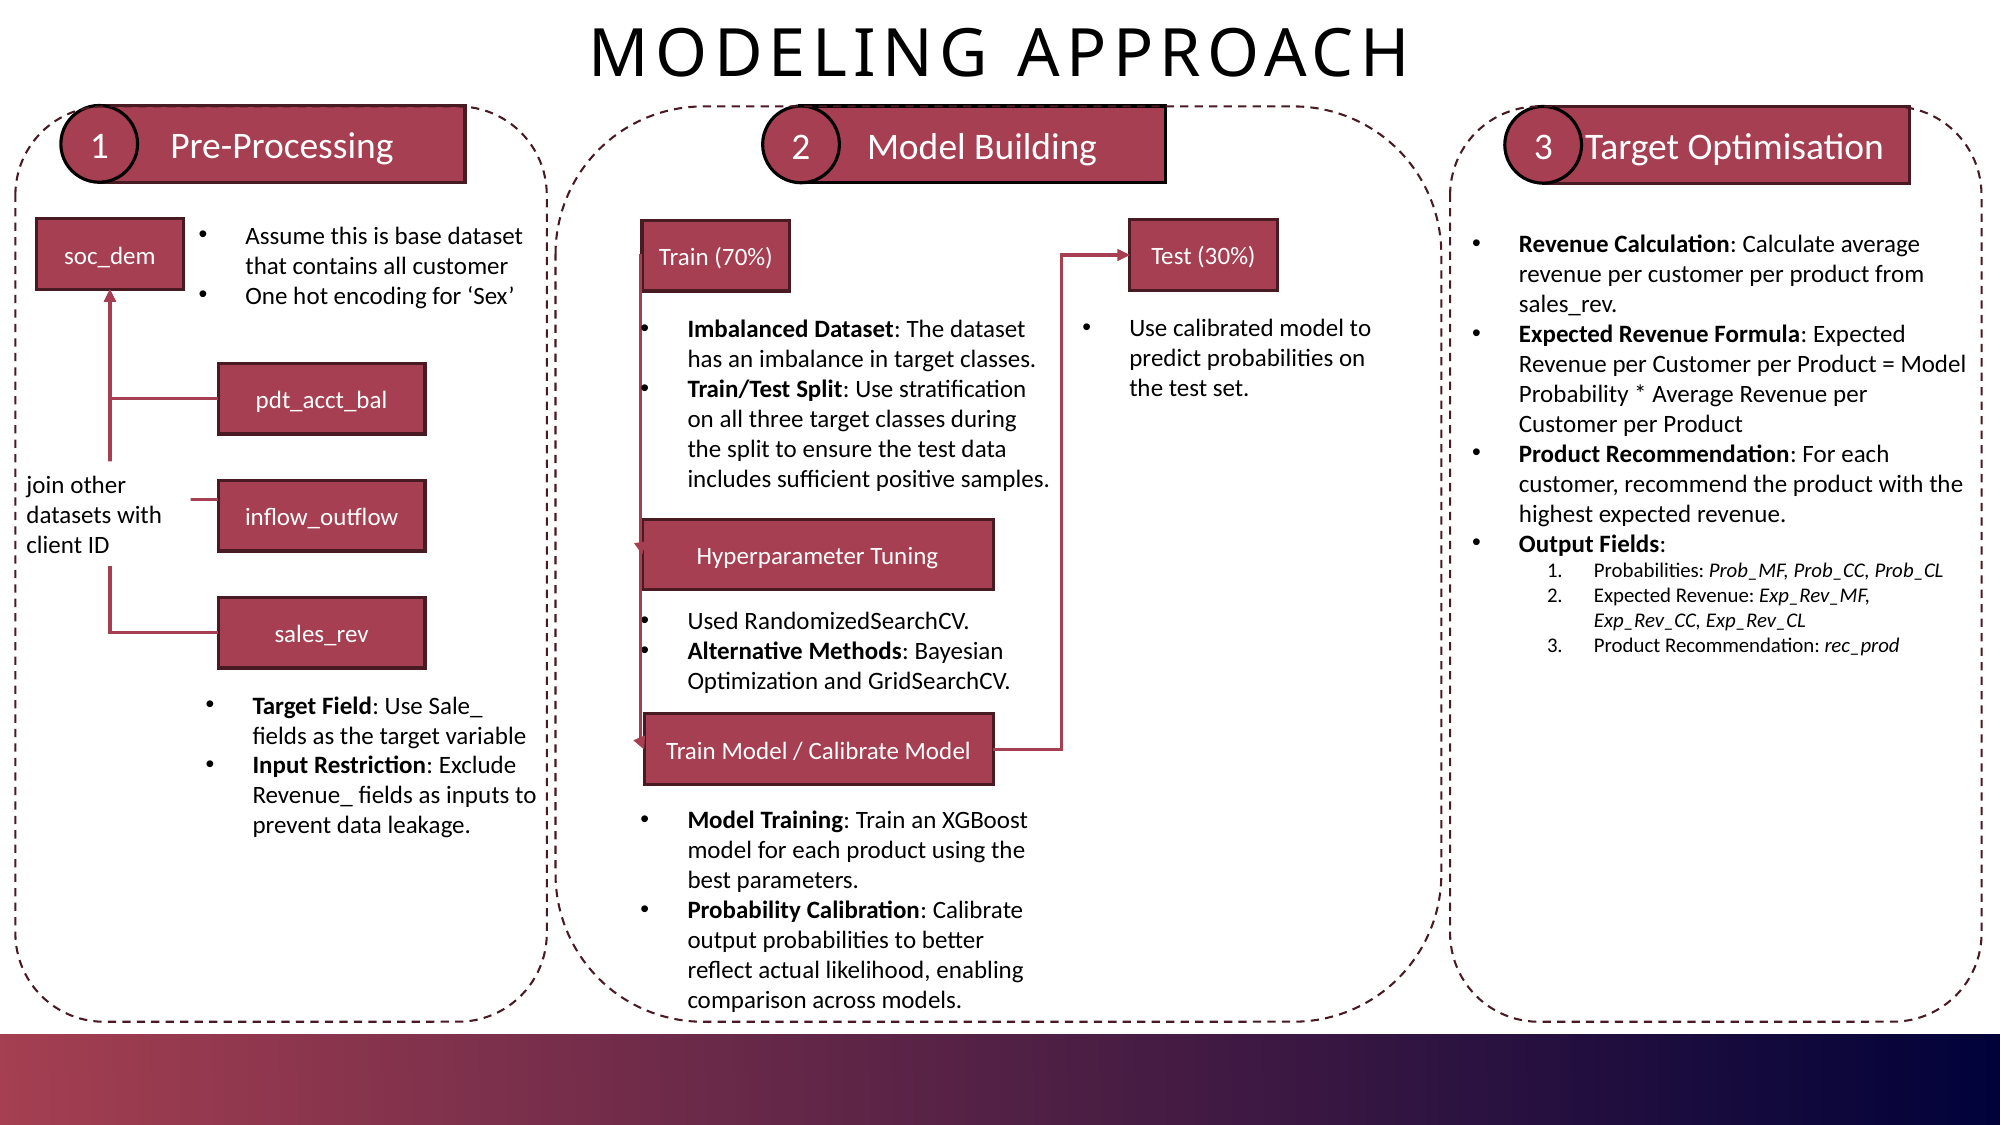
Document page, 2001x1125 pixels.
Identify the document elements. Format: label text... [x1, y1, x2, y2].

text_box [1448, 106, 1984, 1024]
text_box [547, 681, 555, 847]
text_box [1504, 105, 1910, 184]
text_box [13, 105, 549, 1024]
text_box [992, 254, 1131, 750]
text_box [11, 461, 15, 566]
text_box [109, 289, 219, 634]
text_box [762, 105, 1166, 184]
text_box [0, 1034, 2000, 1072]
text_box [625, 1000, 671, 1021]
text_box [553, 104, 1443, 1024]
title Modeling Approach [137, 0, 1863, 164]
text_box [641, 255, 645, 750]
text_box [60, 104, 466, 183]
